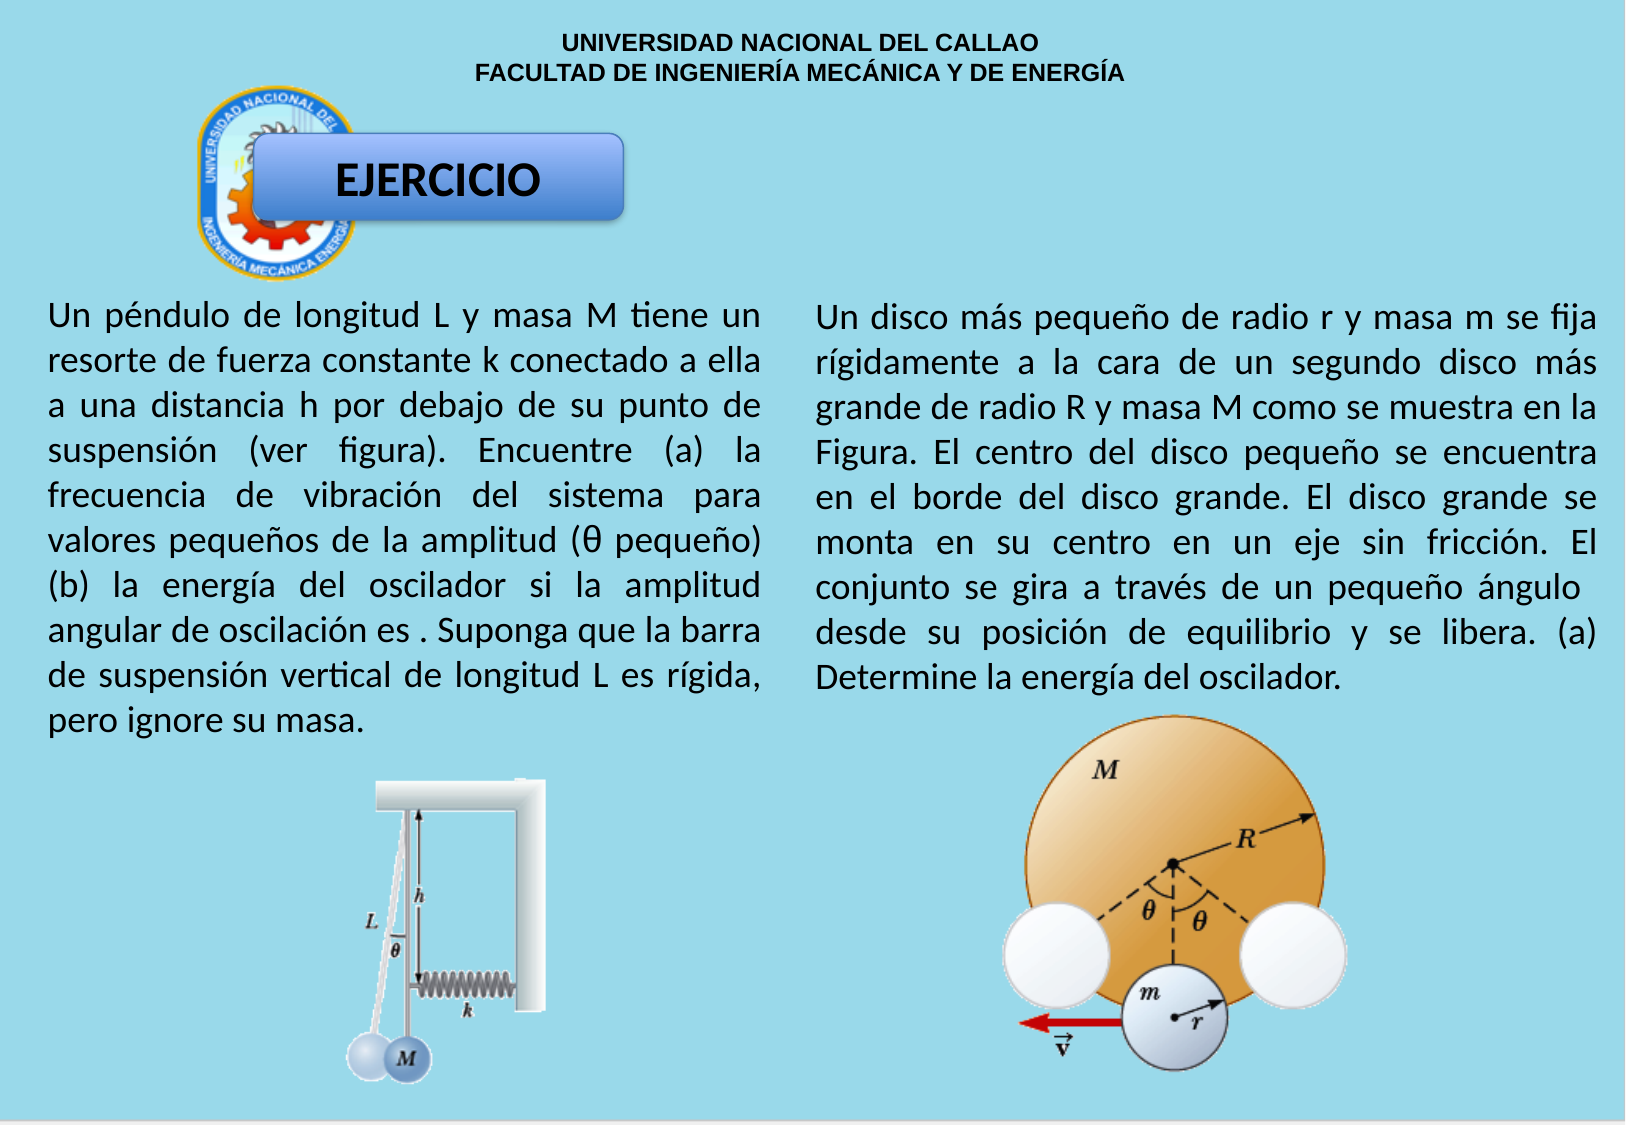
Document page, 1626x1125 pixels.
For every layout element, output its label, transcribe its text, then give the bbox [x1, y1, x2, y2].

text_box EJERCICIO [252, 132, 625, 221]
picture [0, 0, 1626, 1125]
text_box UNIVERSIDAD NACIONAL DEL CALLAO FACULTAD DE INGENIERÍA MECÁNICA Y DE ENERGÍA [304, 19, 1297, 94]
